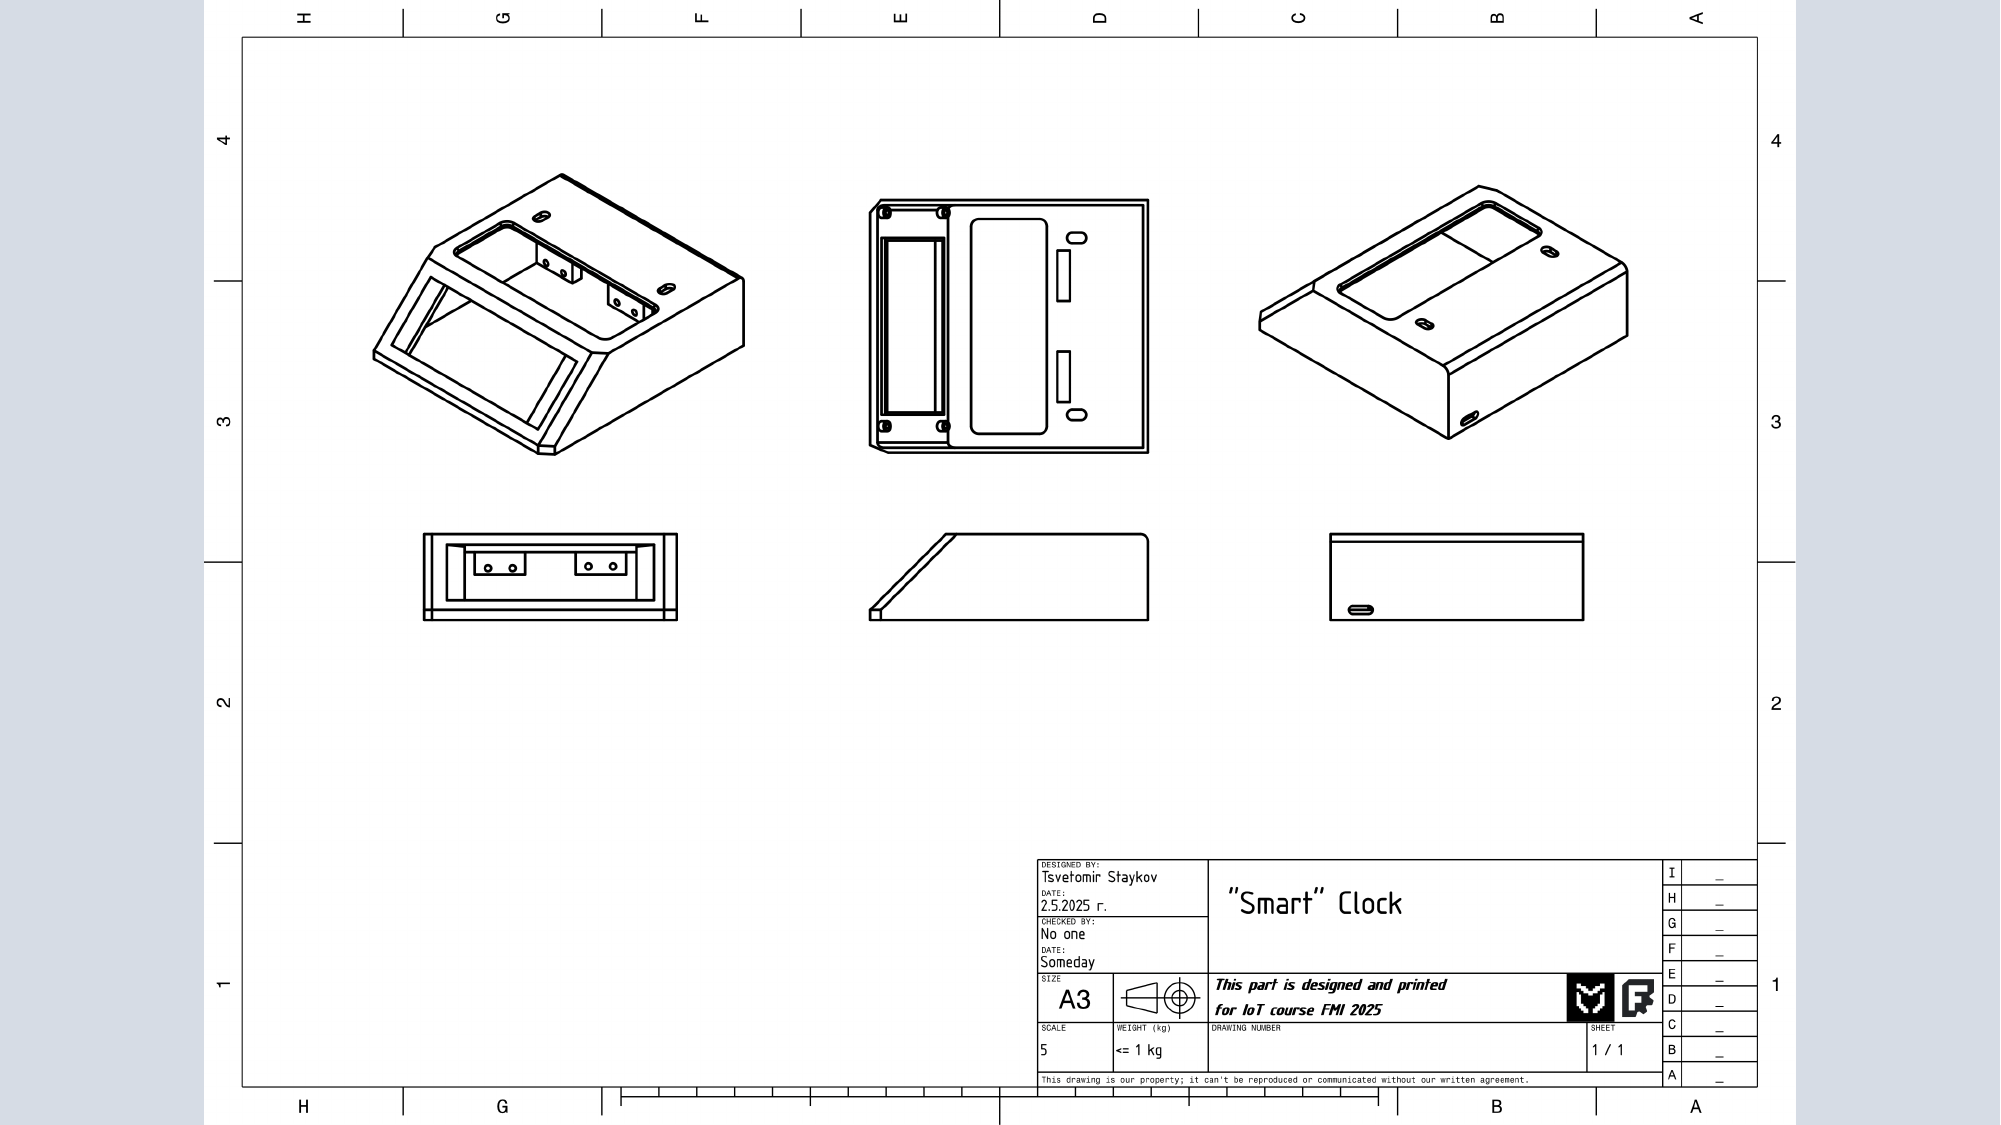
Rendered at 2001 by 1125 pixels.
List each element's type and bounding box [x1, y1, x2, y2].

picture [204, 0, 1796, 1125]
